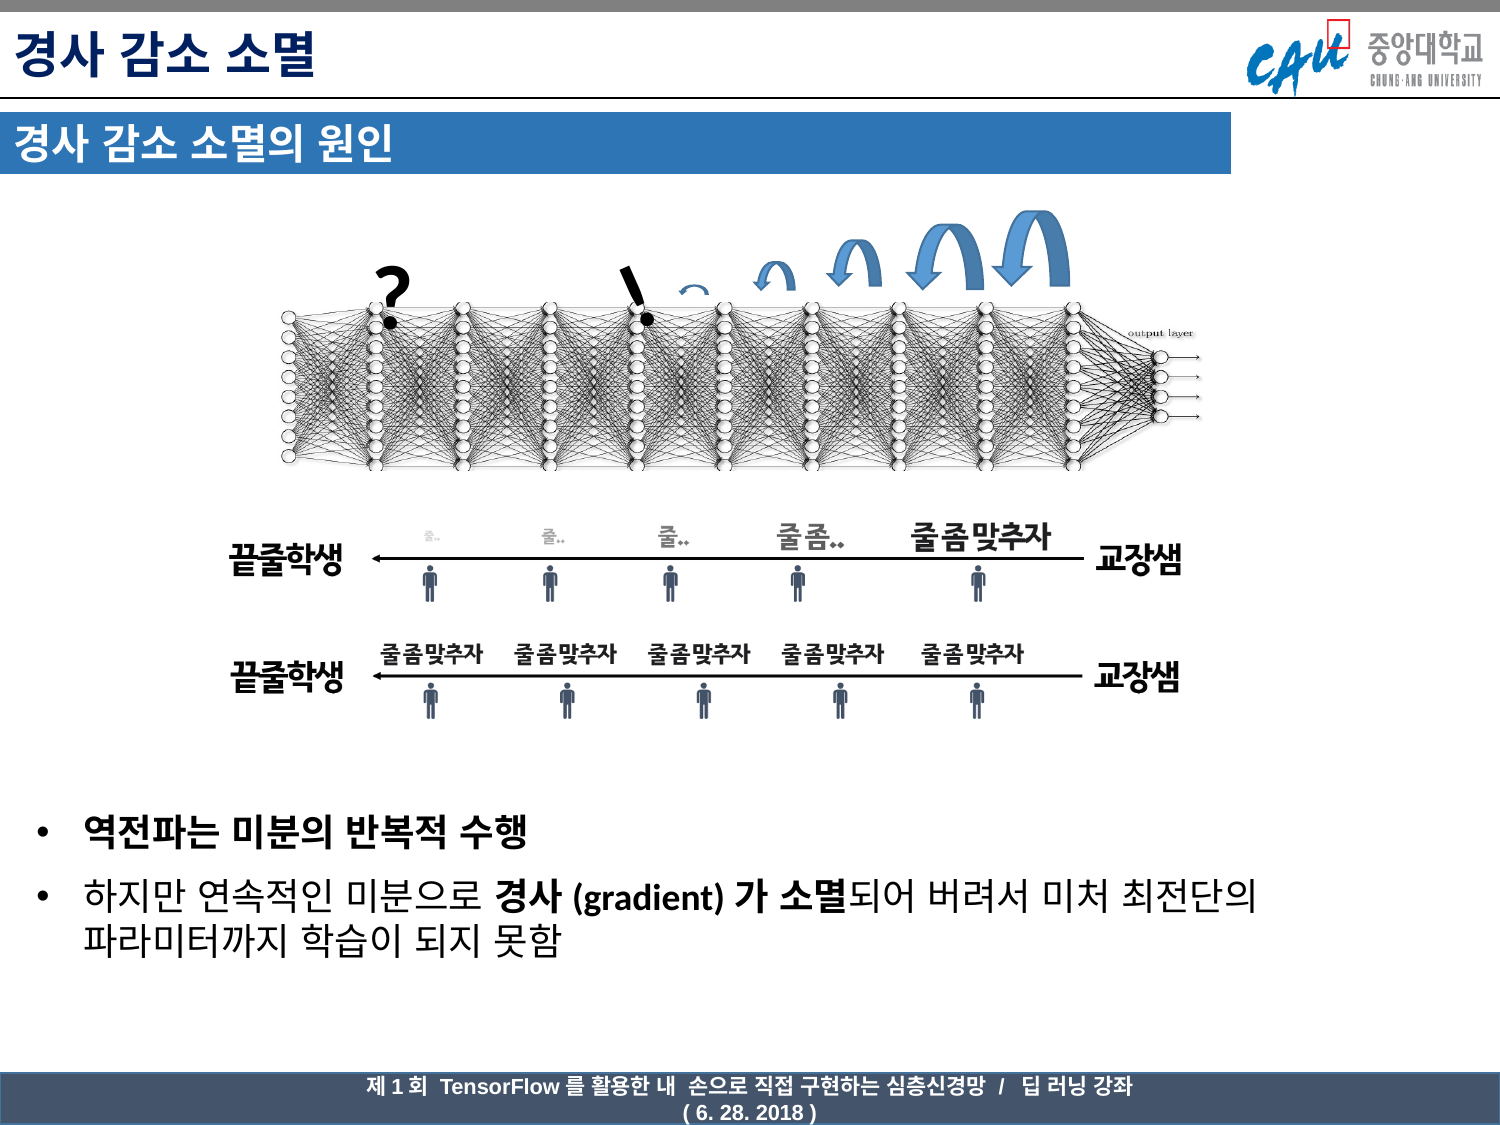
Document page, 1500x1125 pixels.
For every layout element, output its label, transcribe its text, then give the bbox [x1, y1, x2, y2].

text_box 하지만 연속적인 미분으로 경사(gradient)가 소멸되어 버려서 미처 최전단의 파라미터까지 학습이 되지 못함 [21, 865, 1322, 971]
picture [228, 516, 1187, 729]
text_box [266, 211, 1203, 470]
picture [1227, 5, 1500, 110]
text_box 경사 감소 소멸 [0, 4, 1173, 103]
text_box 역전파는 미분의 반복적 수행 [21, 801, 1322, 861]
text_box 경사 감소 소멸의 원인 [0, 112, 1231, 174]
